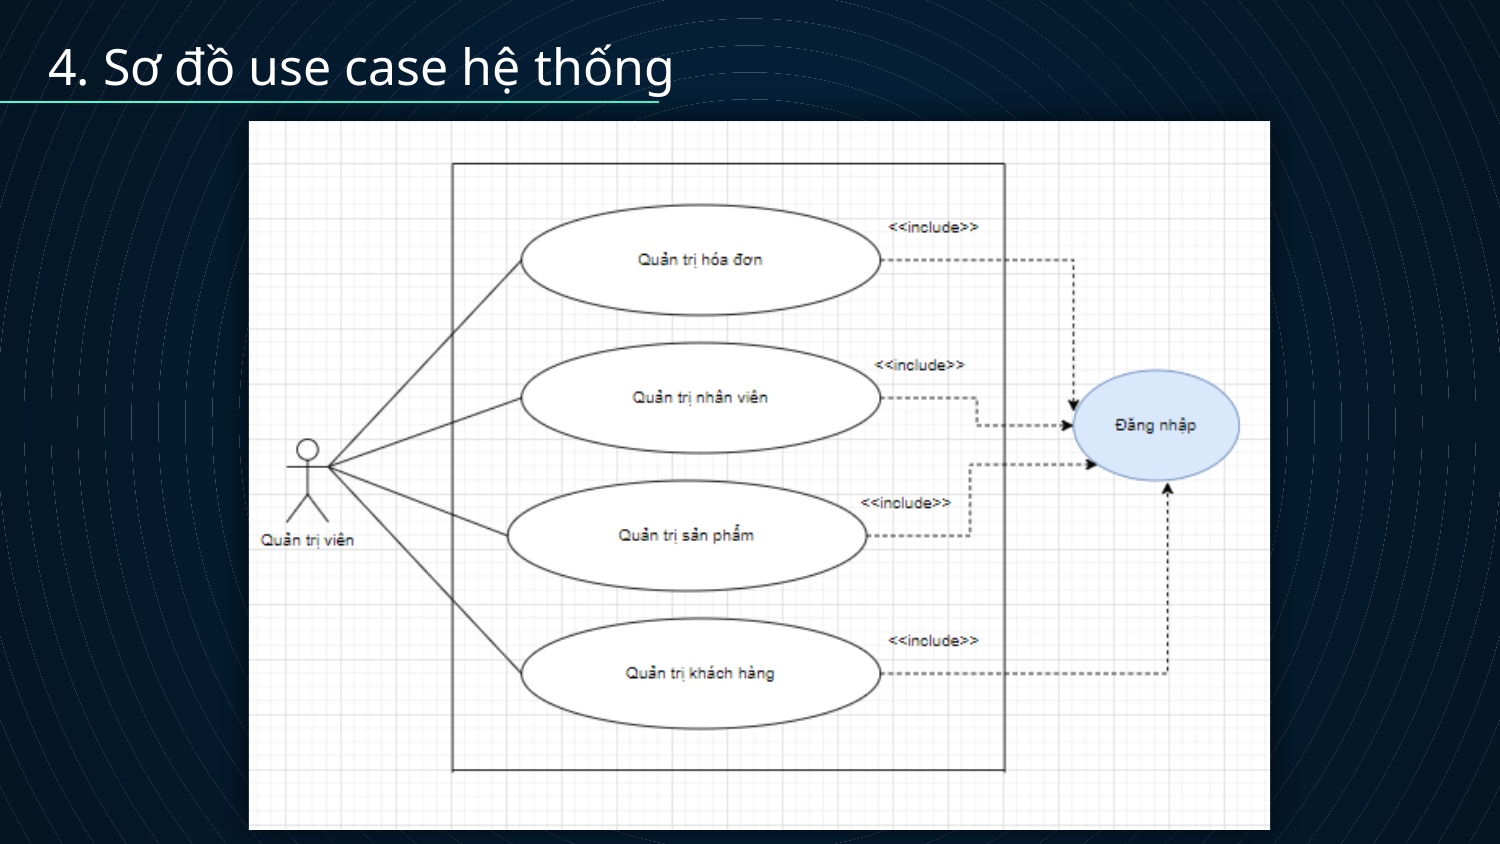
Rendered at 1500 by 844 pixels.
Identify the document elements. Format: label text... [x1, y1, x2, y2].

text_box 4. Sơ đồ use case hệ thống [33, 31, 716, 101]
picture [248, 121, 1271, 830]
